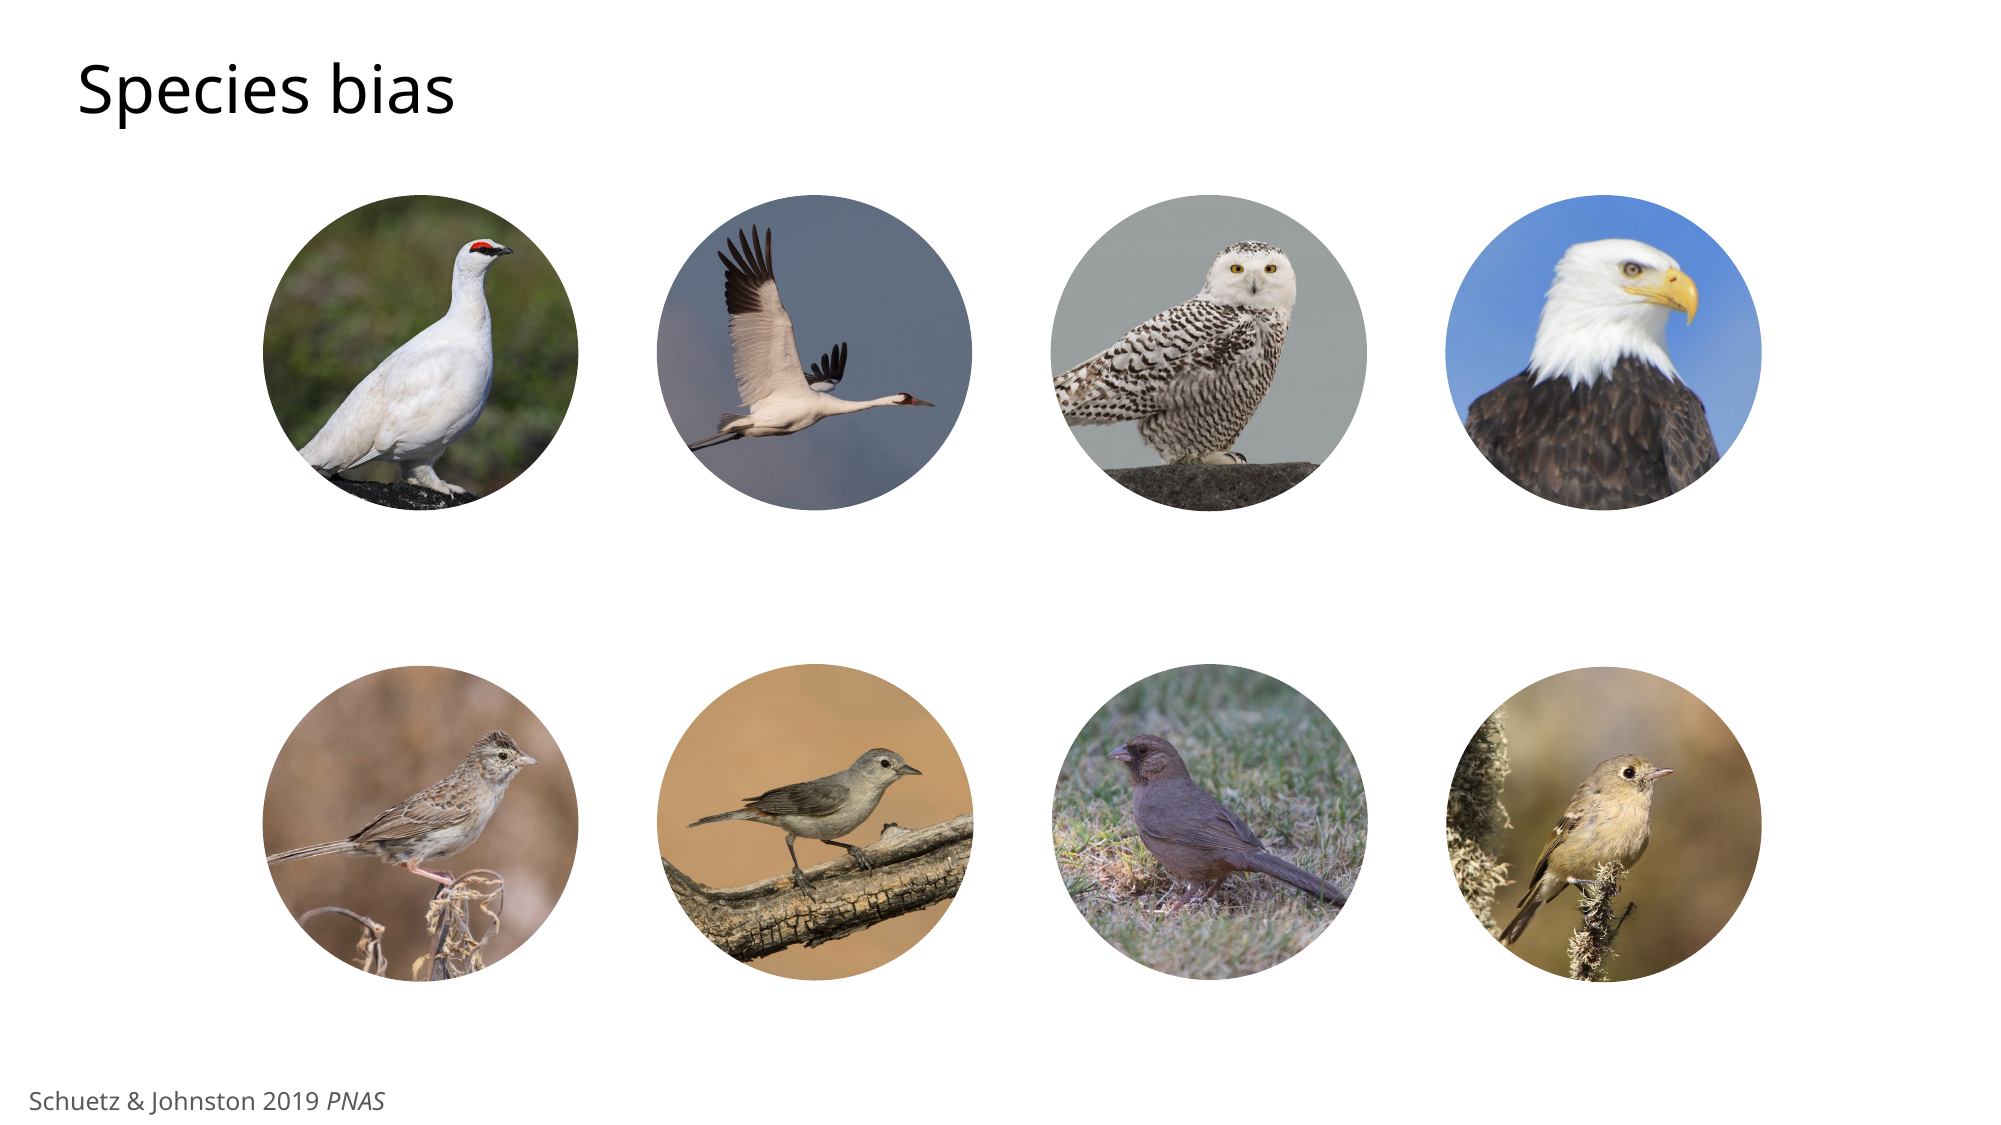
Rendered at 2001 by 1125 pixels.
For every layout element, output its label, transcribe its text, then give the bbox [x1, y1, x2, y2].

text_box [262, 663, 1762, 983]
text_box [262, 194, 1762, 512]
text_box Schuetz & Johnston 2019 PNAS [14, 1078, 498, 1124]
title Species bias [62, 48, 1930, 136]
